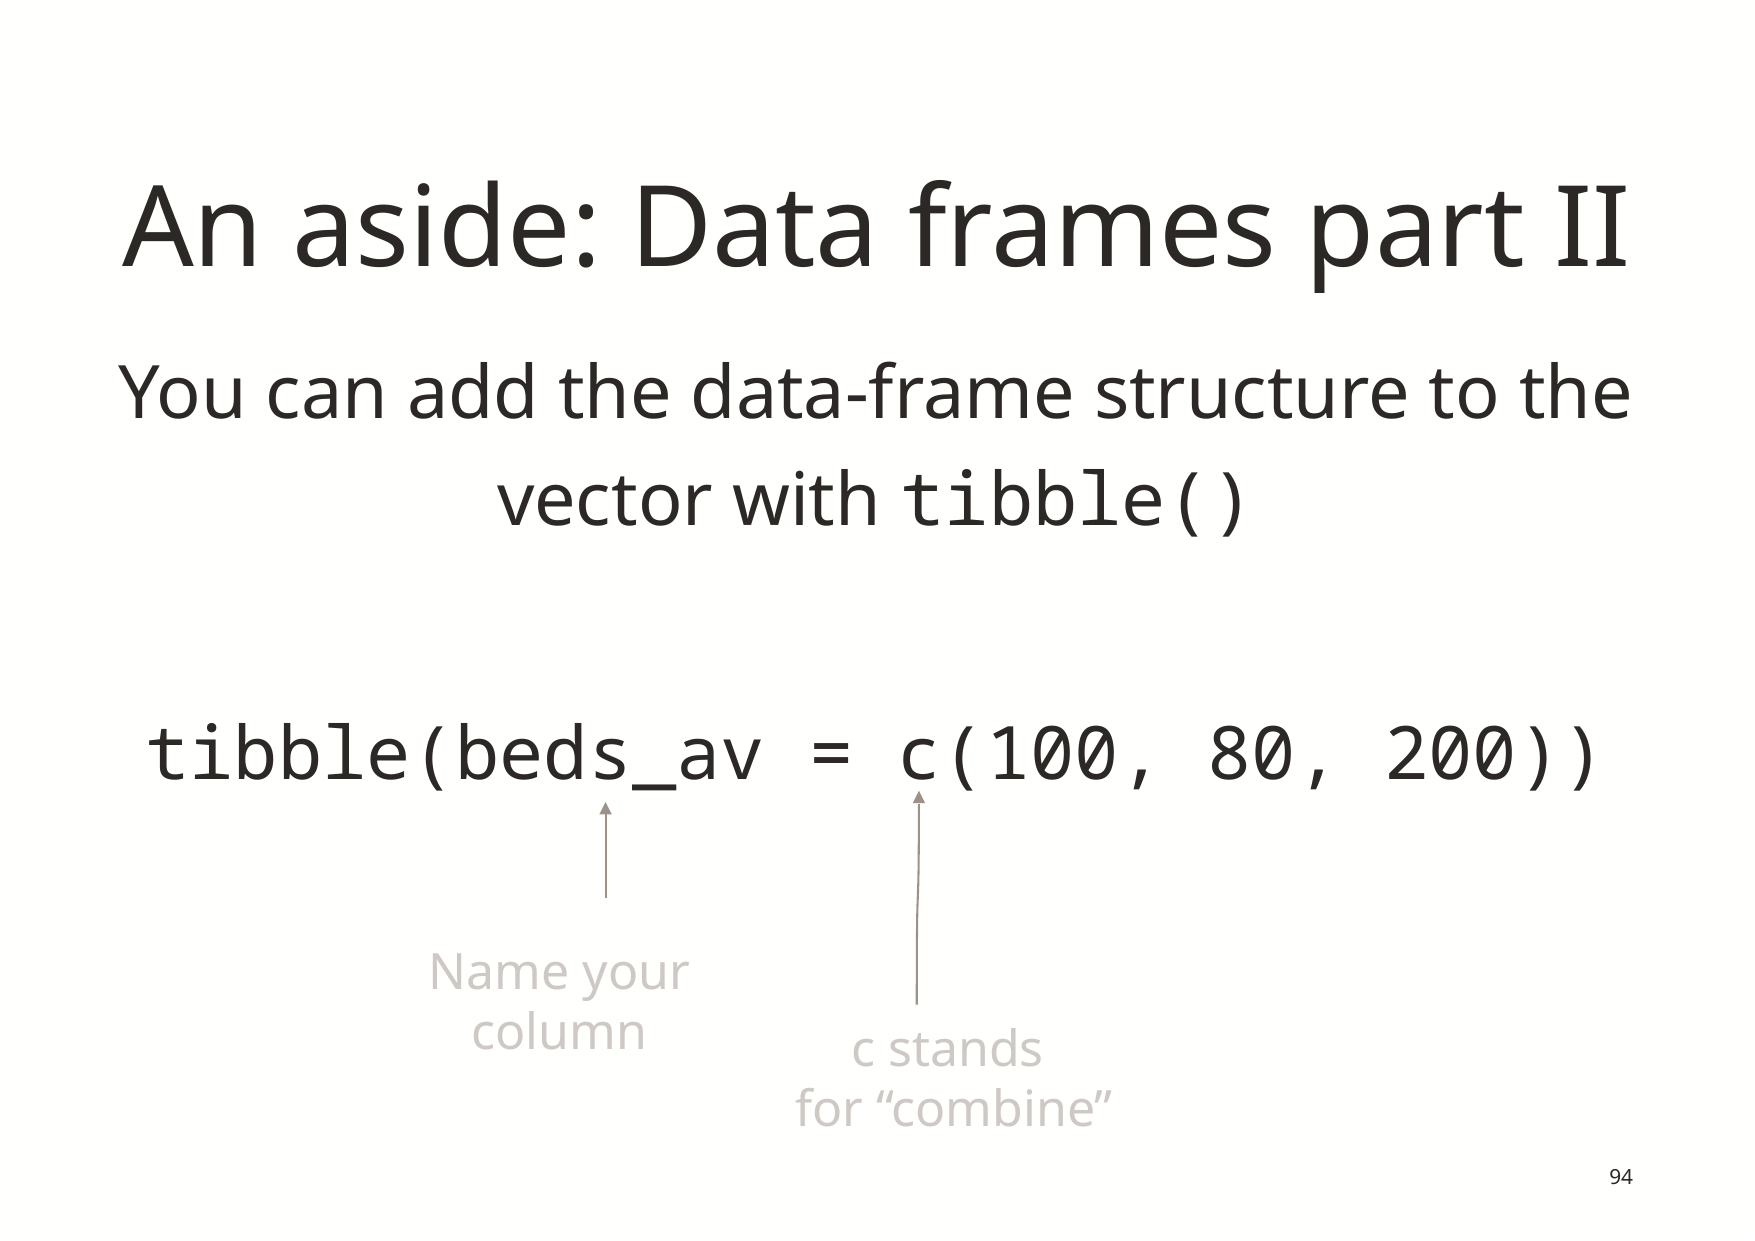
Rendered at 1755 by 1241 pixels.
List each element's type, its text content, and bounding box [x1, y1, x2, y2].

list You can add the data-frame structure to the vector with tibble() tibble(beds_av = c(100, 80, 200)) [41, 285, 1710, 1152]
text_box c stands for “combine” [639, 1009, 1256, 1145]
text_box Name your column [376, 931, 743, 1067]
title An aside: Data frames part II [109, 182, 1645, 285]
slide_number 94 [1526, 1151, 1645, 1211]
